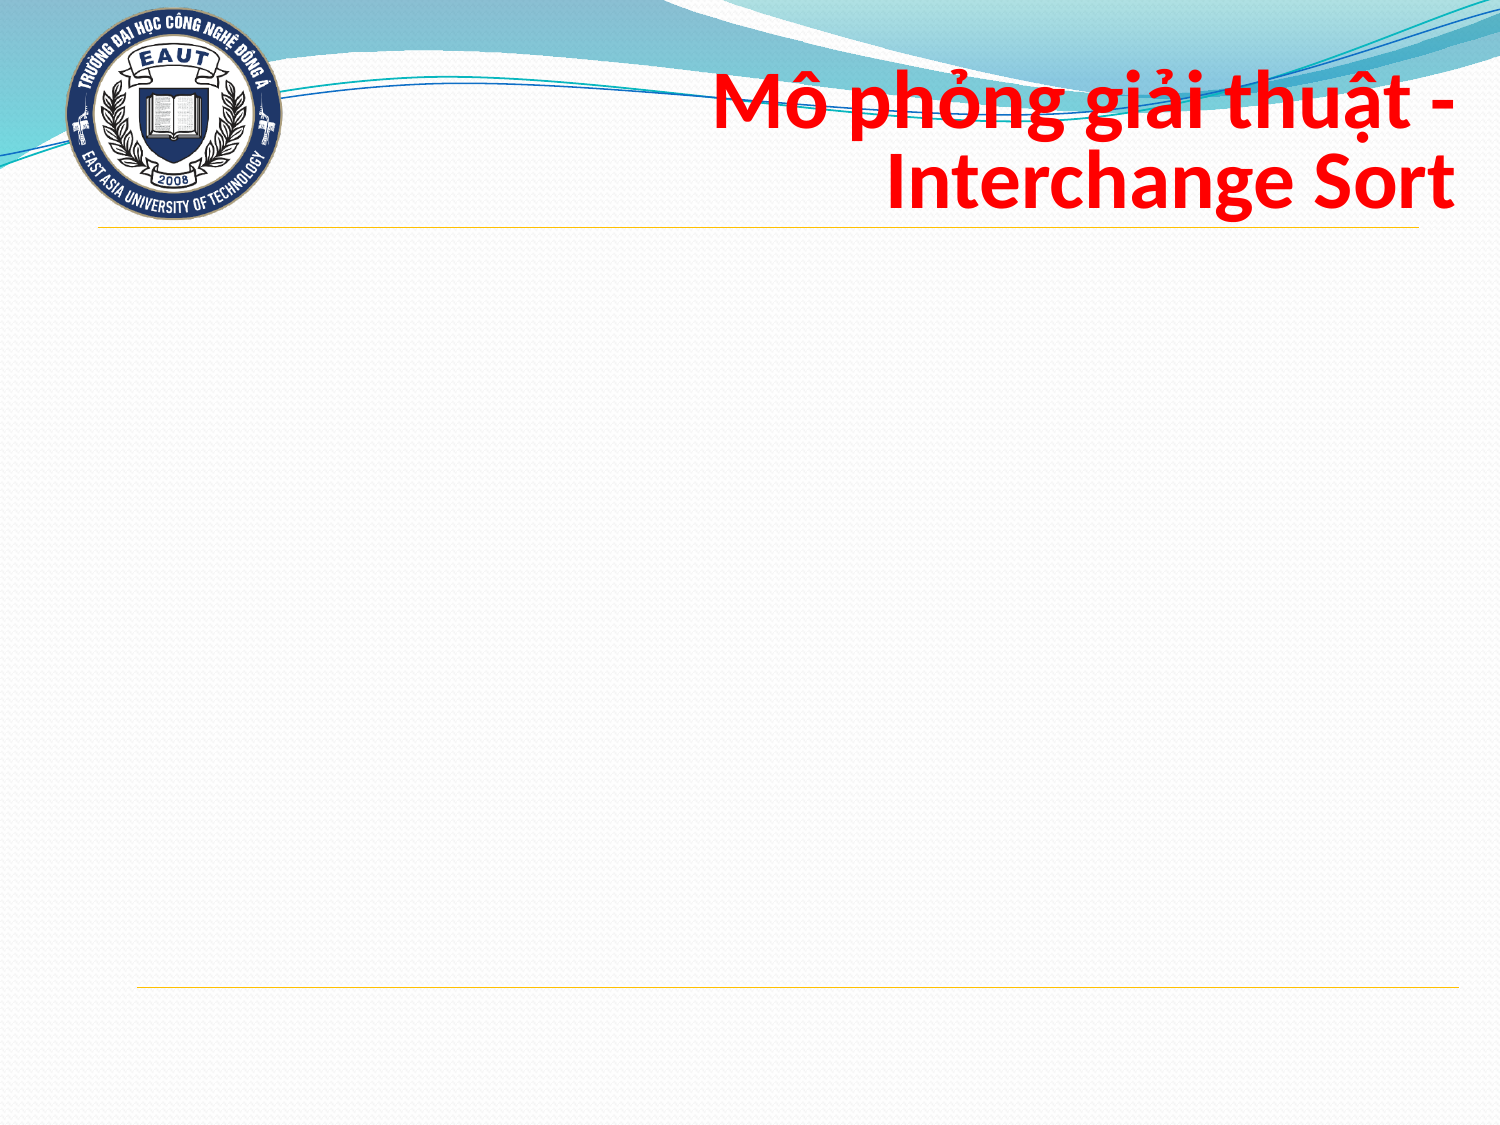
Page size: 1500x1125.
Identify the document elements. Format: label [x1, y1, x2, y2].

text_box [8, 0, 1459, 988]
